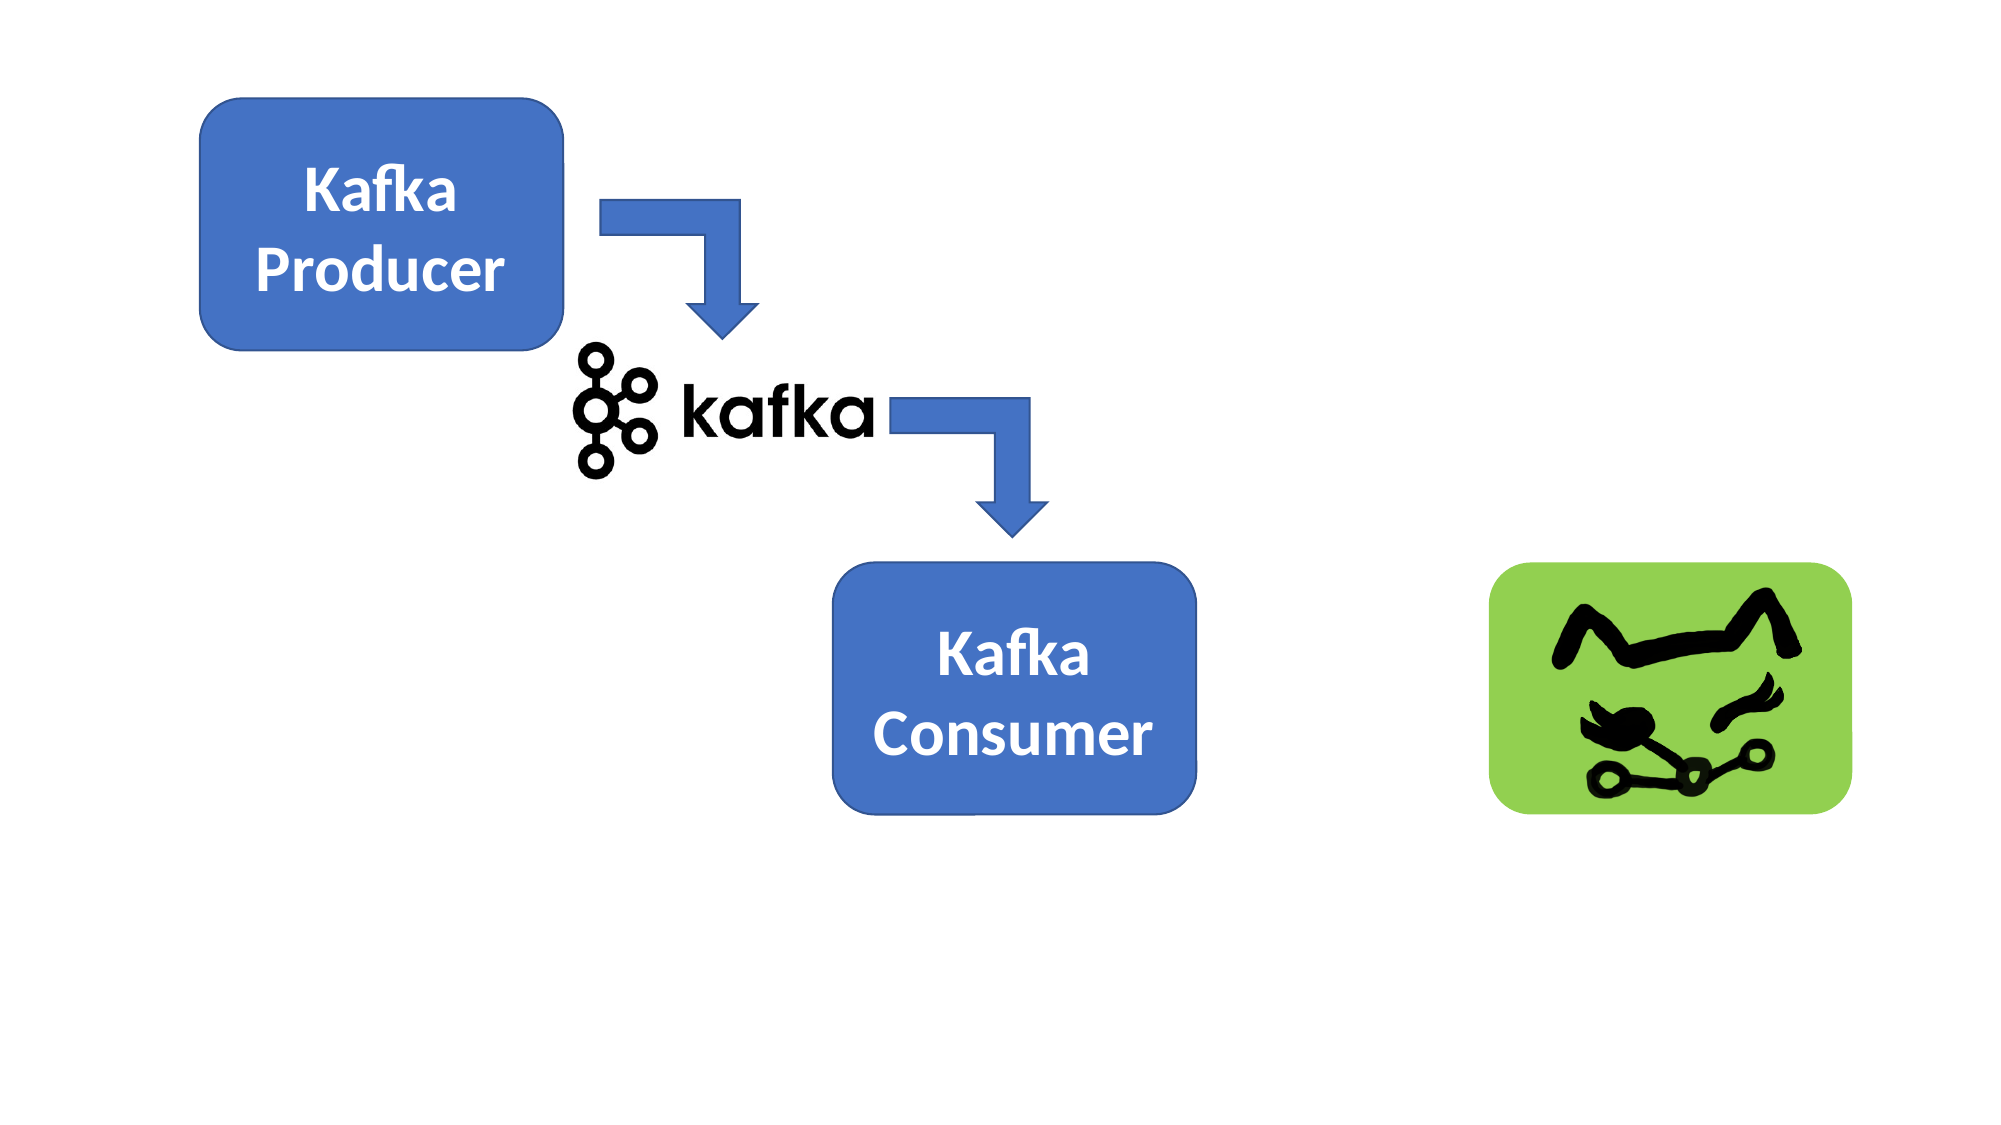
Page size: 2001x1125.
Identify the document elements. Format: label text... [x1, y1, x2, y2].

picture [1548, 583, 1805, 832]
text_box Kafka Producer [198, 97, 565, 352]
text_box [1487, 561, 1854, 816]
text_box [506, 241, 966, 500]
text_box [966, 397, 1050, 539]
text_box Kafka Consumer [831, 561, 1198, 816]
text_box [599, 198, 741, 241]
picture [290, 106, 535, 351]
